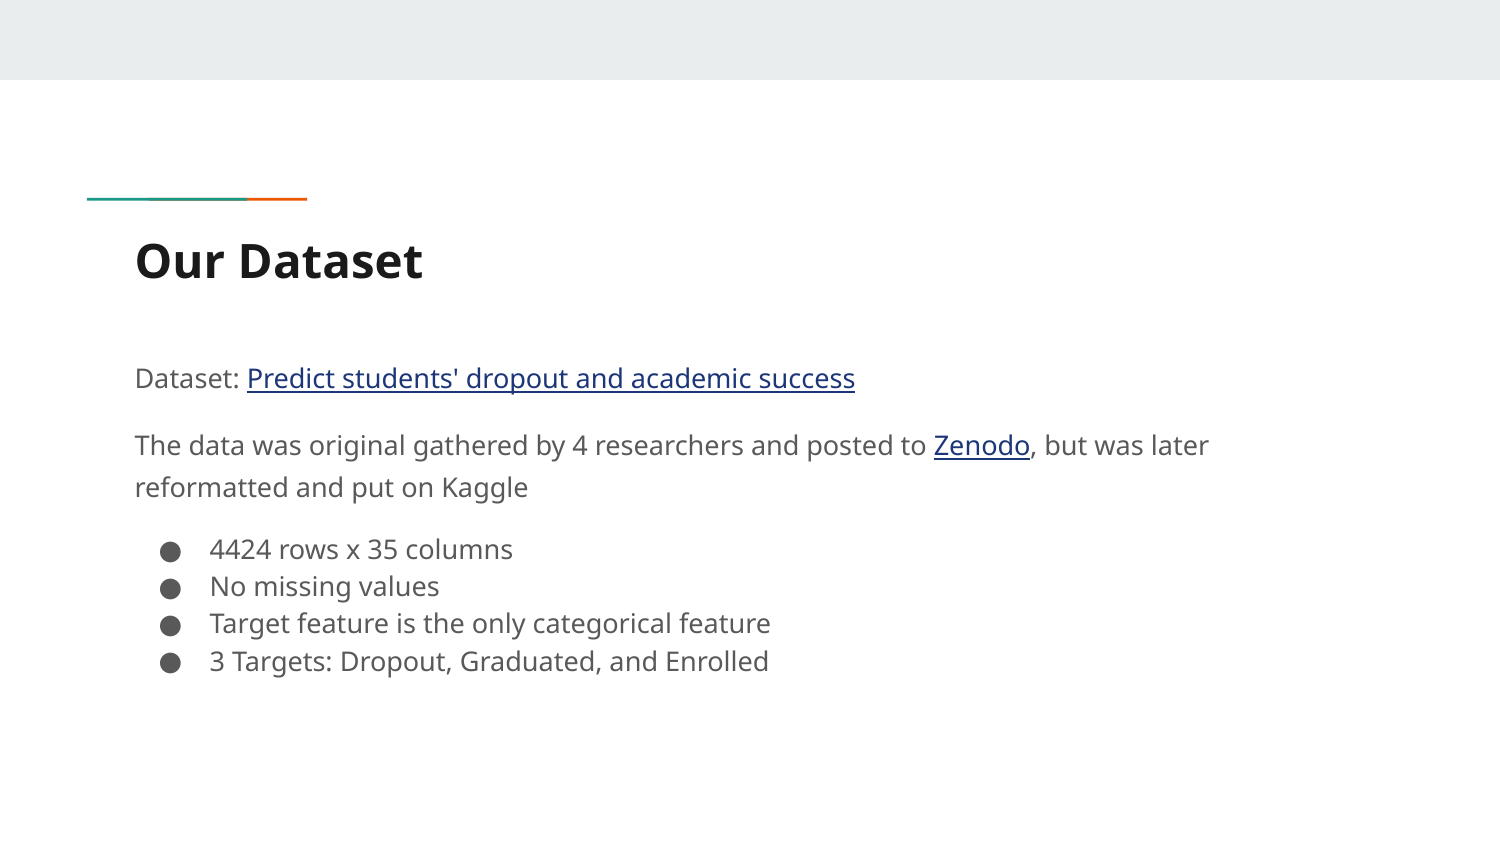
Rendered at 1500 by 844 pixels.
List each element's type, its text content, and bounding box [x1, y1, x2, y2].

title Our Dataset [119, 216, 1381, 305]
list Dataset: Predict students' dropout and academic success The data was original gathered by 4 researchers and posted to Zenodo, but was later reformatted and put on Kaggle 4424 rows x 35 columns No missing values Target feature is the only categorical feature 3 Targets: Dropout, Graduated, and Enrolled [119, 341, 1381, 712]
